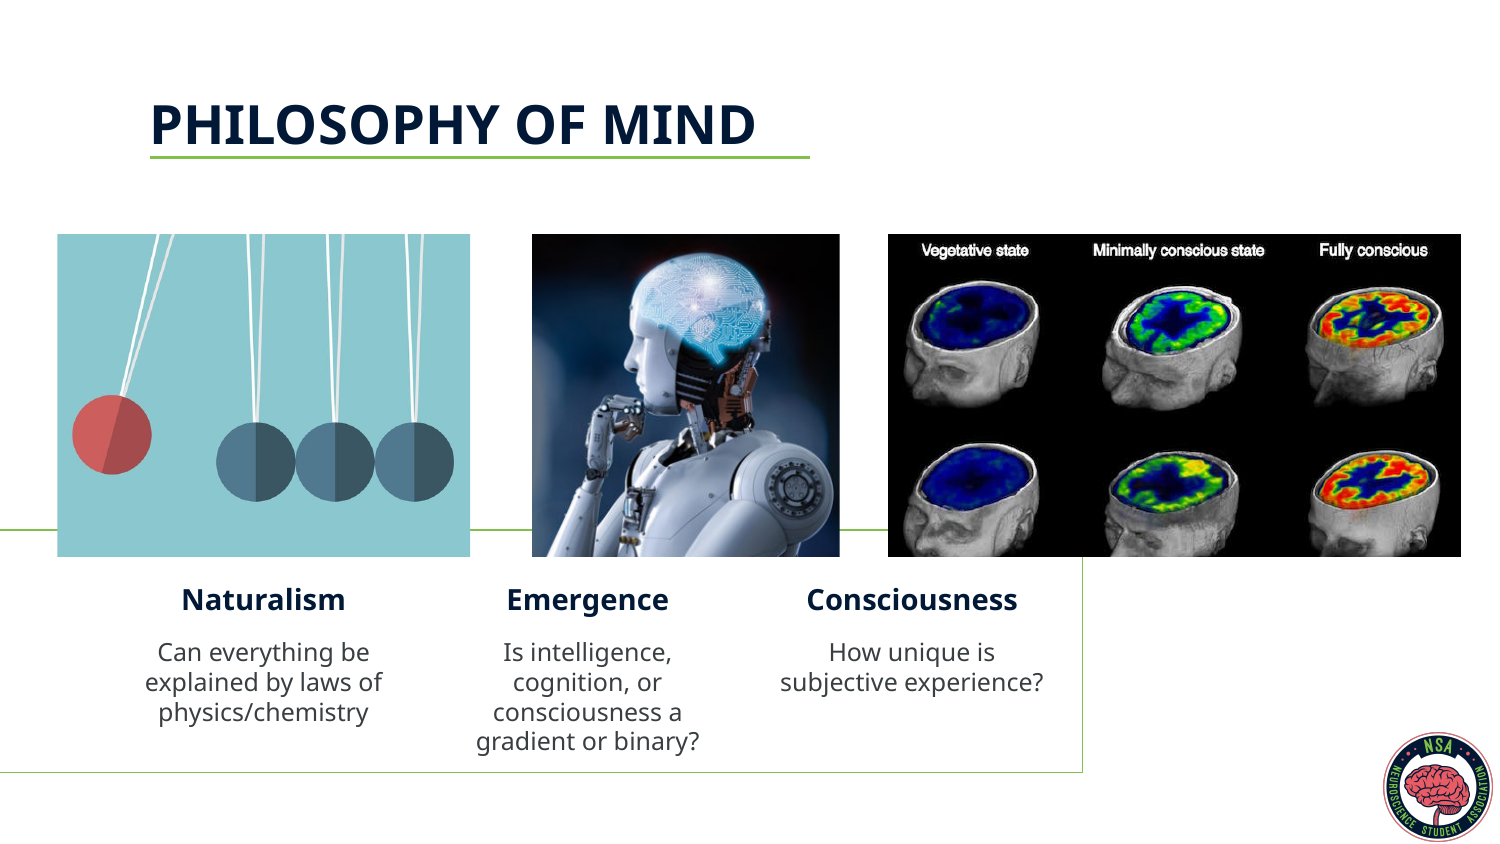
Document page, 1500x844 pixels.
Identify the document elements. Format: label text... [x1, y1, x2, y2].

title Consciousness [758, 566, 1066, 621]
picture [57, 234, 471, 557]
subtitle How unique is subjective experience? [758, 621, 1066, 752]
title Emergence [434, 566, 742, 621]
title Naturalism [109, 566, 418, 621]
text_box [0, 529, 1083, 773]
picture [531, 234, 840, 557]
picture [1383, 732, 1493, 842]
title PHILOSOPHY OF MIND [134, 75, 1366, 170]
picture [887, 234, 1461, 557]
subtitle Can everything be explained by laws of physics/chemistry [109, 621, 418, 752]
subtitle Is intelligence, cognition, or consciousness a gradient or binary? [434, 621, 742, 752]
